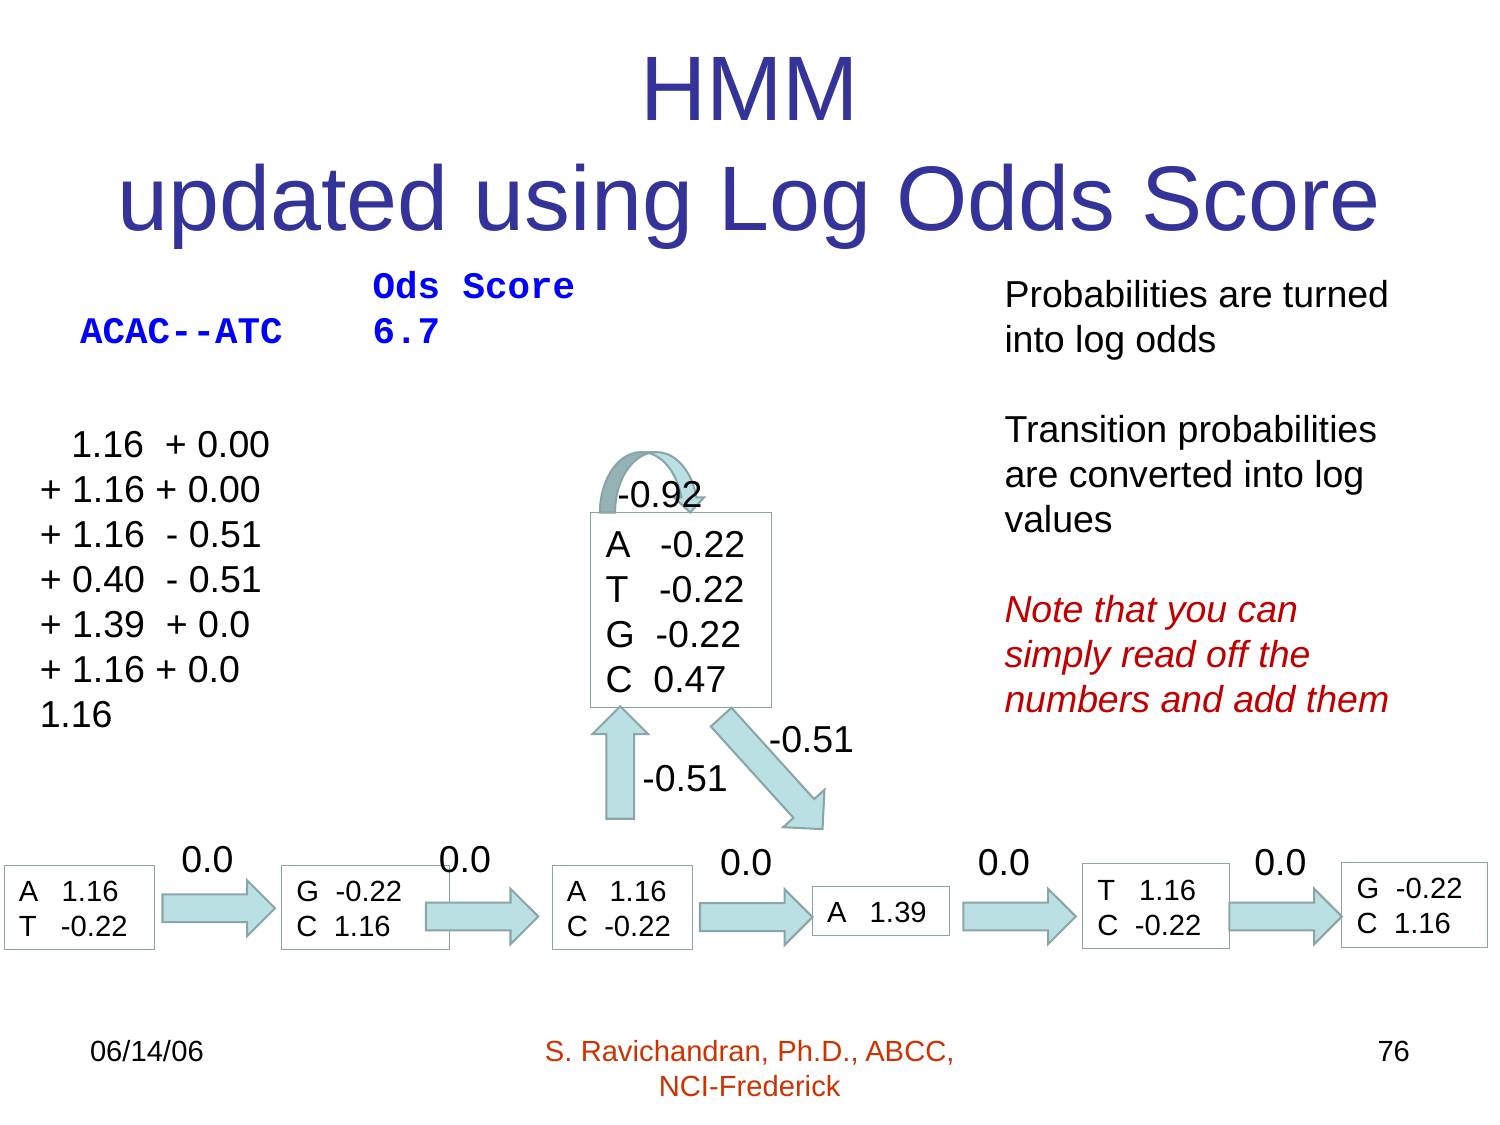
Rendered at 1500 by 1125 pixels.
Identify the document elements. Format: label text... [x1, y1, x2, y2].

text_box 1.16 + 0.00 + 1.16 + 0.00 + 1.16 - 0.51 + 0.40 - 0.51 + 1.39 + 0.0 + 1.16 + 0.0 1.16 [24, 412, 450, 452]
footer S. Ravichandran, Ph.D., ABCC, NCI-Frederick [512, 1024, 988, 1103]
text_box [4, 452, 1488, 951]
slide_number 76 [1074, 1024, 1425, 1103]
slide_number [75, 1024, 425, 1103]
text_box Probabilities are turned into log odds Transition probabilities are converted into log values Note that you can simply read off the numbers and add them [989, 262, 1415, 452]
title HMM updated using Log Odds Score [75, 45, 1425, 233]
text_box Ods Score ACAC--ATC 6.7 [65, 253, 591, 359]
